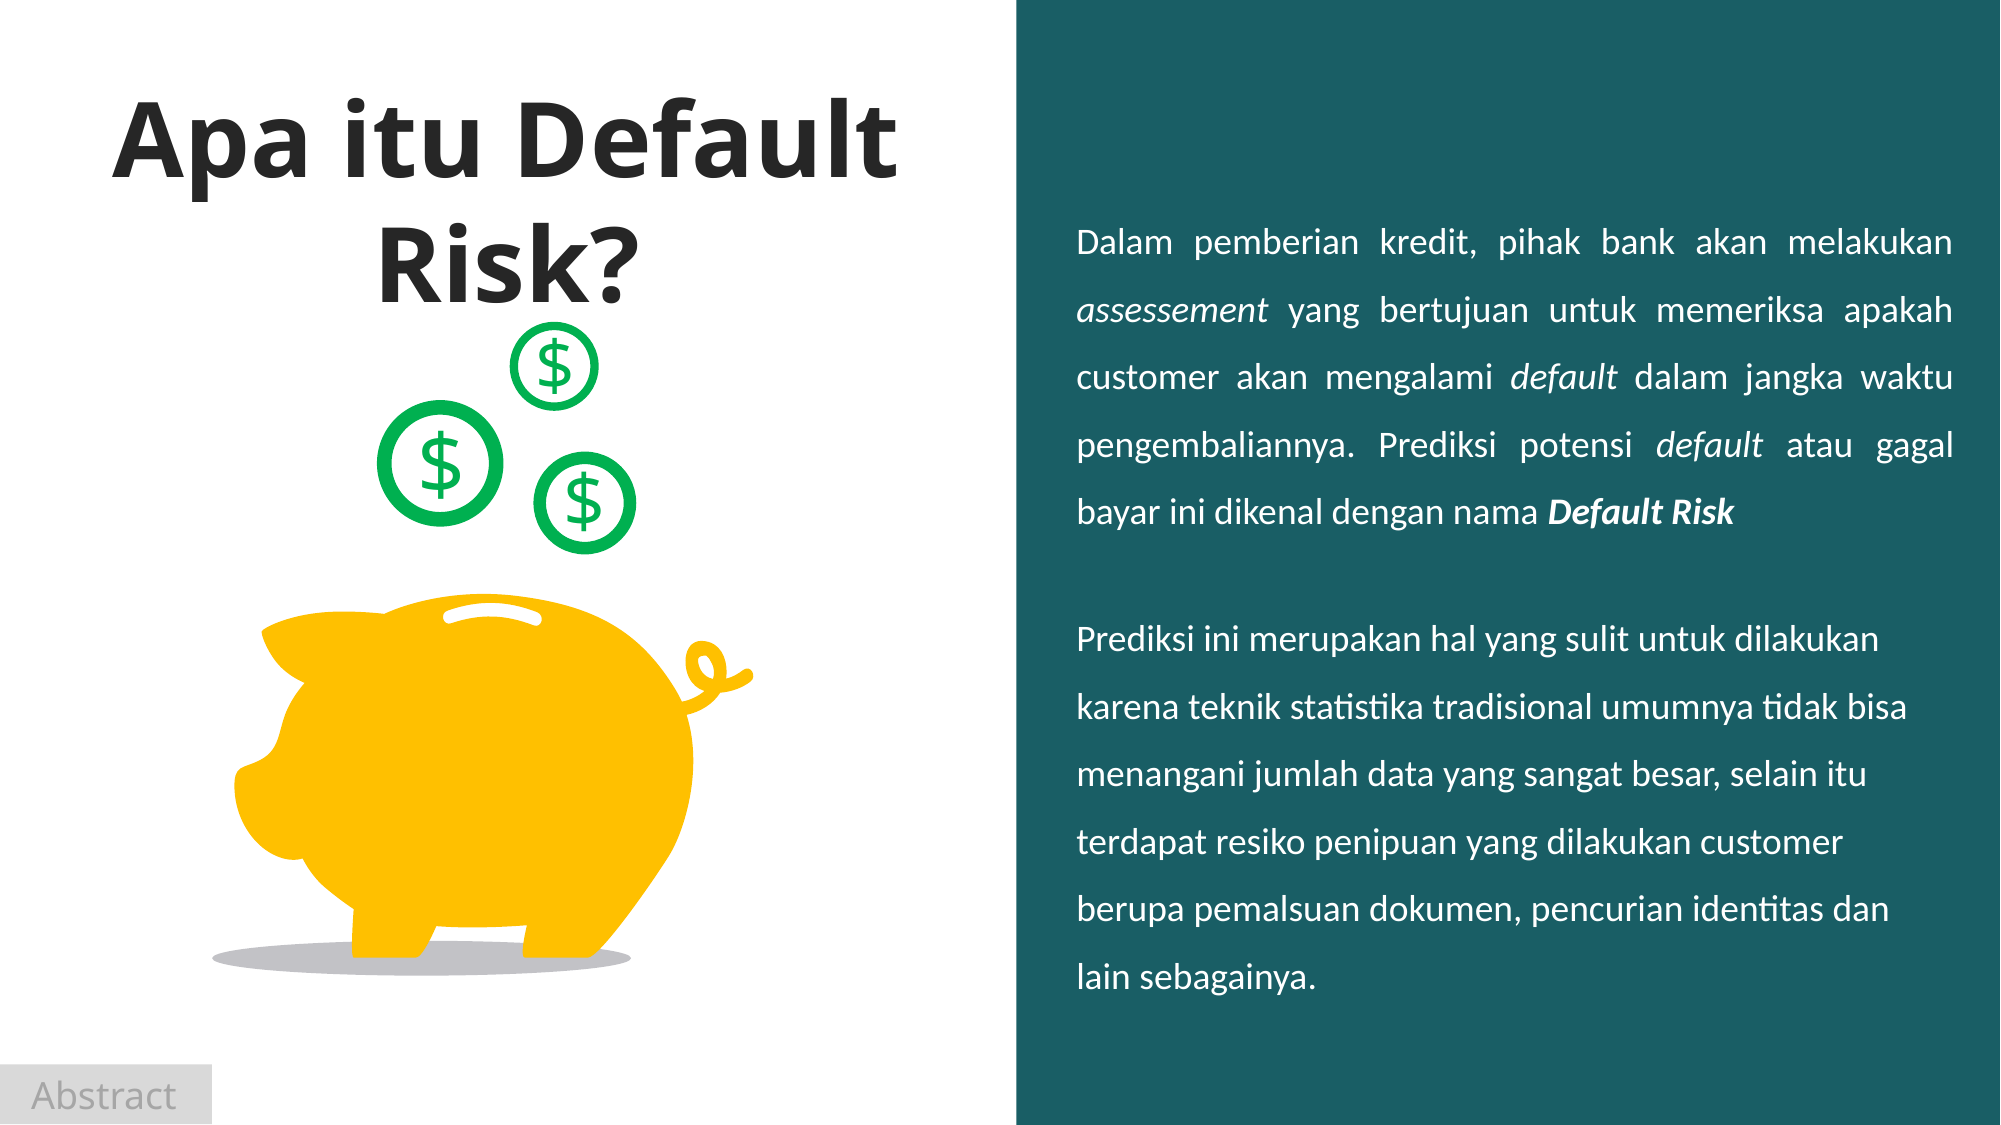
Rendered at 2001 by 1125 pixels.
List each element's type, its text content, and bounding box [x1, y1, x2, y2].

text_box Apa itu Default Risk? [14, 66, 1000, 331]
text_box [233, 314, 758, 958]
text_box [1016, 0, 2000, 1125]
text_box Dalam pemberian kredit, pihak bank akan melakukan assessement yang bertujuan untuk memeriksa apakah customer akan mengalami default dalam jangka waktu pengembaliannya. Prediksi potensi default atau gagal bayar ini dikenal dengan nama Default Risk [1061, 187, 1969, 540]
text_box Abstract [0, 1064, 212, 1125]
text_box [0, 0, 1016, 1125]
text_box [210, 949, 633, 977]
text_box Prediksi ini merupakan hal yang sulit untuk dilakukan karena teknik statistika tradisional umumnya tidak bisa menangani jumlah data yang sangat besar, selain itu terdapat resiko penipuan yang dilakukan customer berupa pemalsuan dokumen, pencurian identitas dan lain sebagainya. [1061, 584, 1969, 1005]
